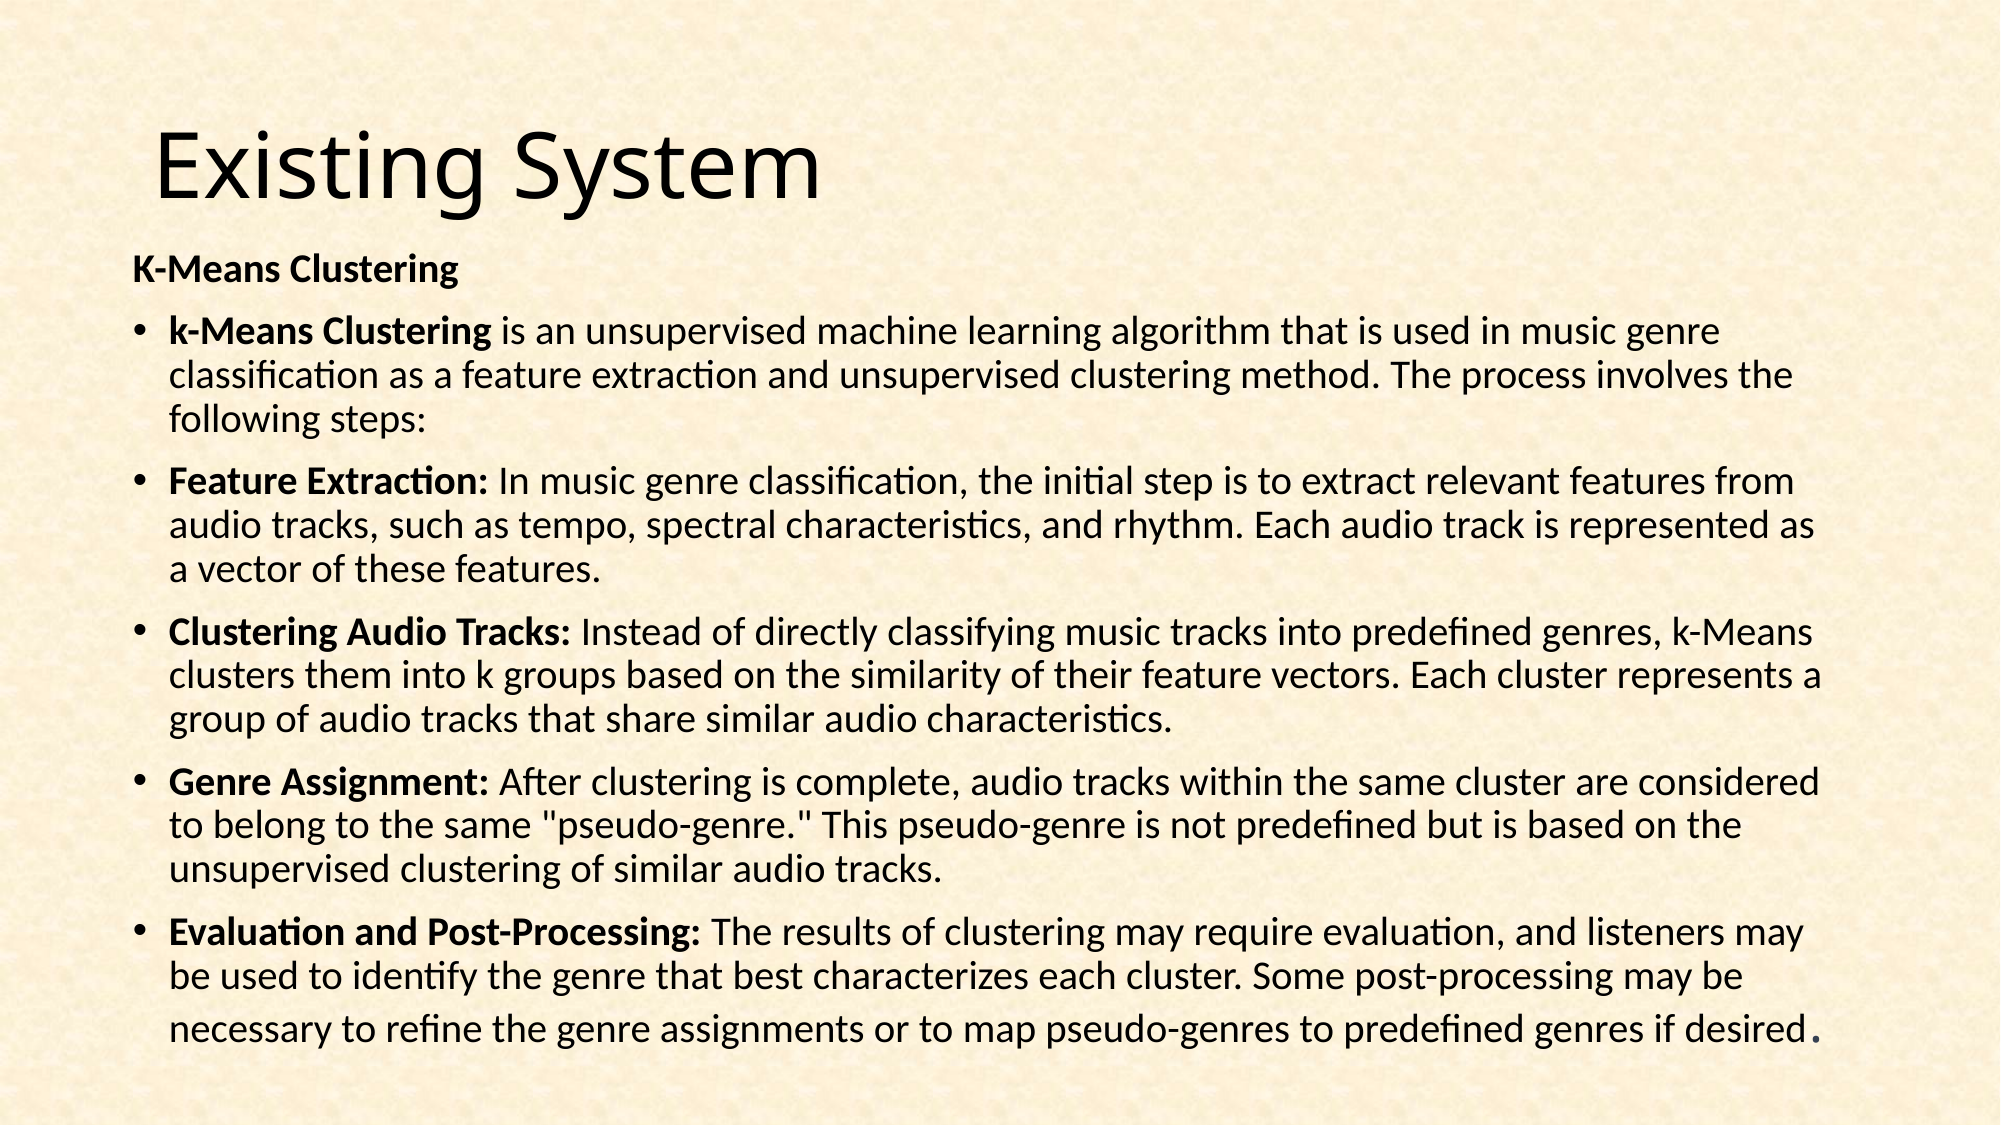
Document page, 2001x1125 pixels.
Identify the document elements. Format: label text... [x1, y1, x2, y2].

title Existing System [137, 59, 1863, 278]
picture [0, 0, 2001, 1125]
list K-Means Clustering k-Means Clustering is an unsupervised machine learning algorithm that is used in music genre classification as a feature extraction and unsupervised clustering method. The process involves the following steps: Feature Extraction: In music genre classification, the initial step is to extract relevant features from audio tracks, such as tempo, spectral characteristics, and rhythm. Each audio track is represented as a vector of these features. Clustering Audio Tracks: Instead of directly classifying music tracks into predefined genres, k-Means clusters them into k groups based on the similarity of their feature vectors. Each cluster represents a group of audio tracks that share similar audio characteristics. Genre Assignment: After clustering is complete, audio tracks within the same cluster are considered to belong to the same "pseudo-genre." This pseudo-genre is not predefined but is based on the unsupervised clustering of similar audio tracks. Evaluation and Post-Processing: The results of clustering may require evaluation, and listeners may be used to identify the genre that best characterizes each cluster. Some post-processing may be necessary to refine the genre assignments or to map pseudo-genres to predefined genres if desired. [117, 239, 1843, 1066]
